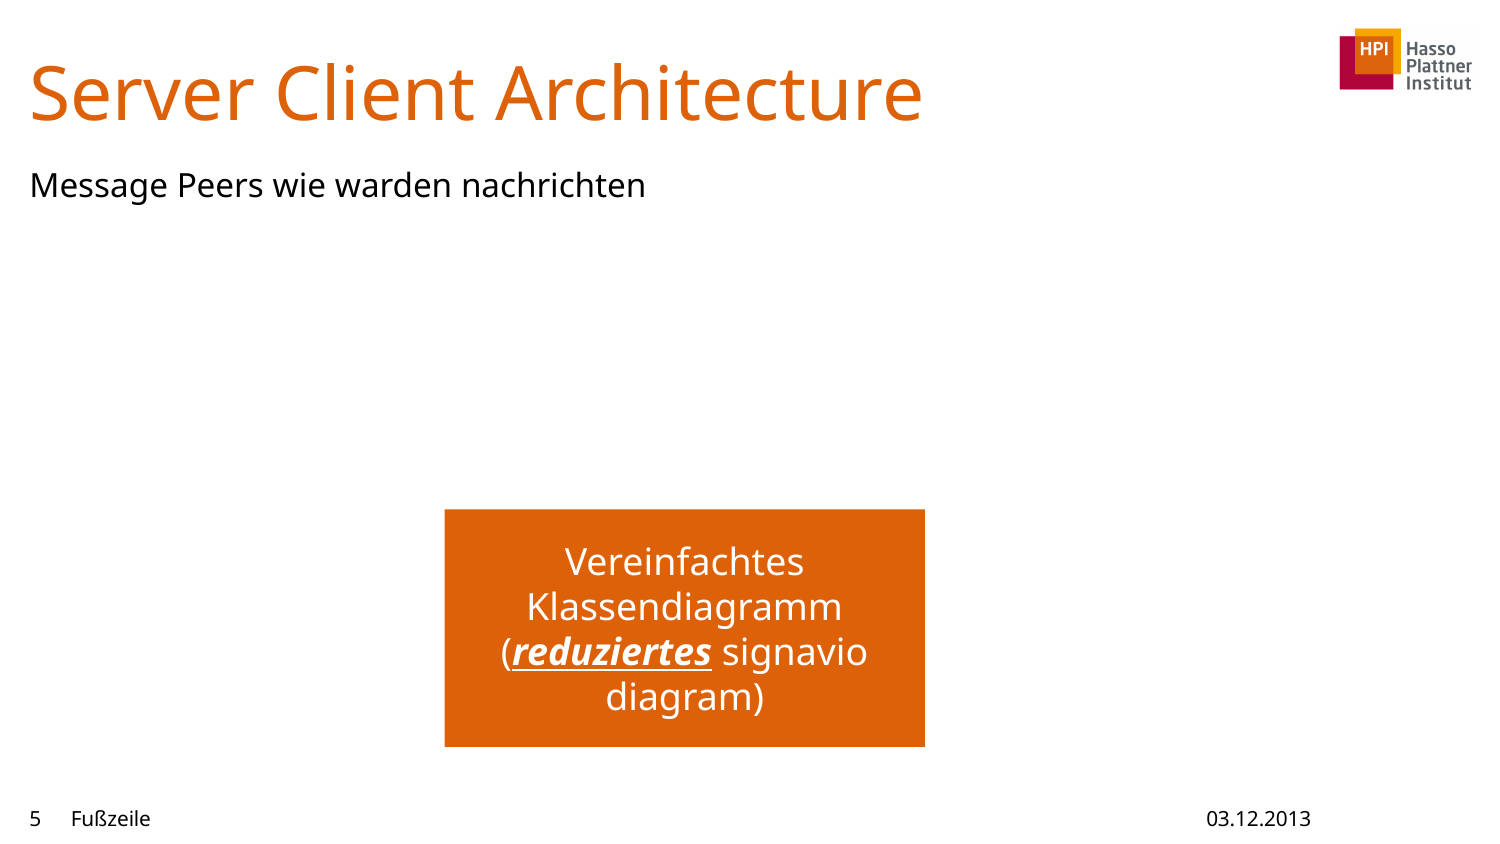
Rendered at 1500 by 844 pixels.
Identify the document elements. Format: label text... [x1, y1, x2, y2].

title Server Client Architecture [29, 38, 1312, 159]
slide_number 5 [29, 805, 65, 836]
picture [1338, 26, 1475, 93]
list Message Peers wie warden nachrichten [29, 159, 1312, 783]
text_box Vereinfachtes Klassendiagramm (reduziertes signavio diagram) [442, 507, 927, 749]
footer Fußzeile [70, 805, 1182, 836]
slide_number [1187, 805, 1312, 836]
